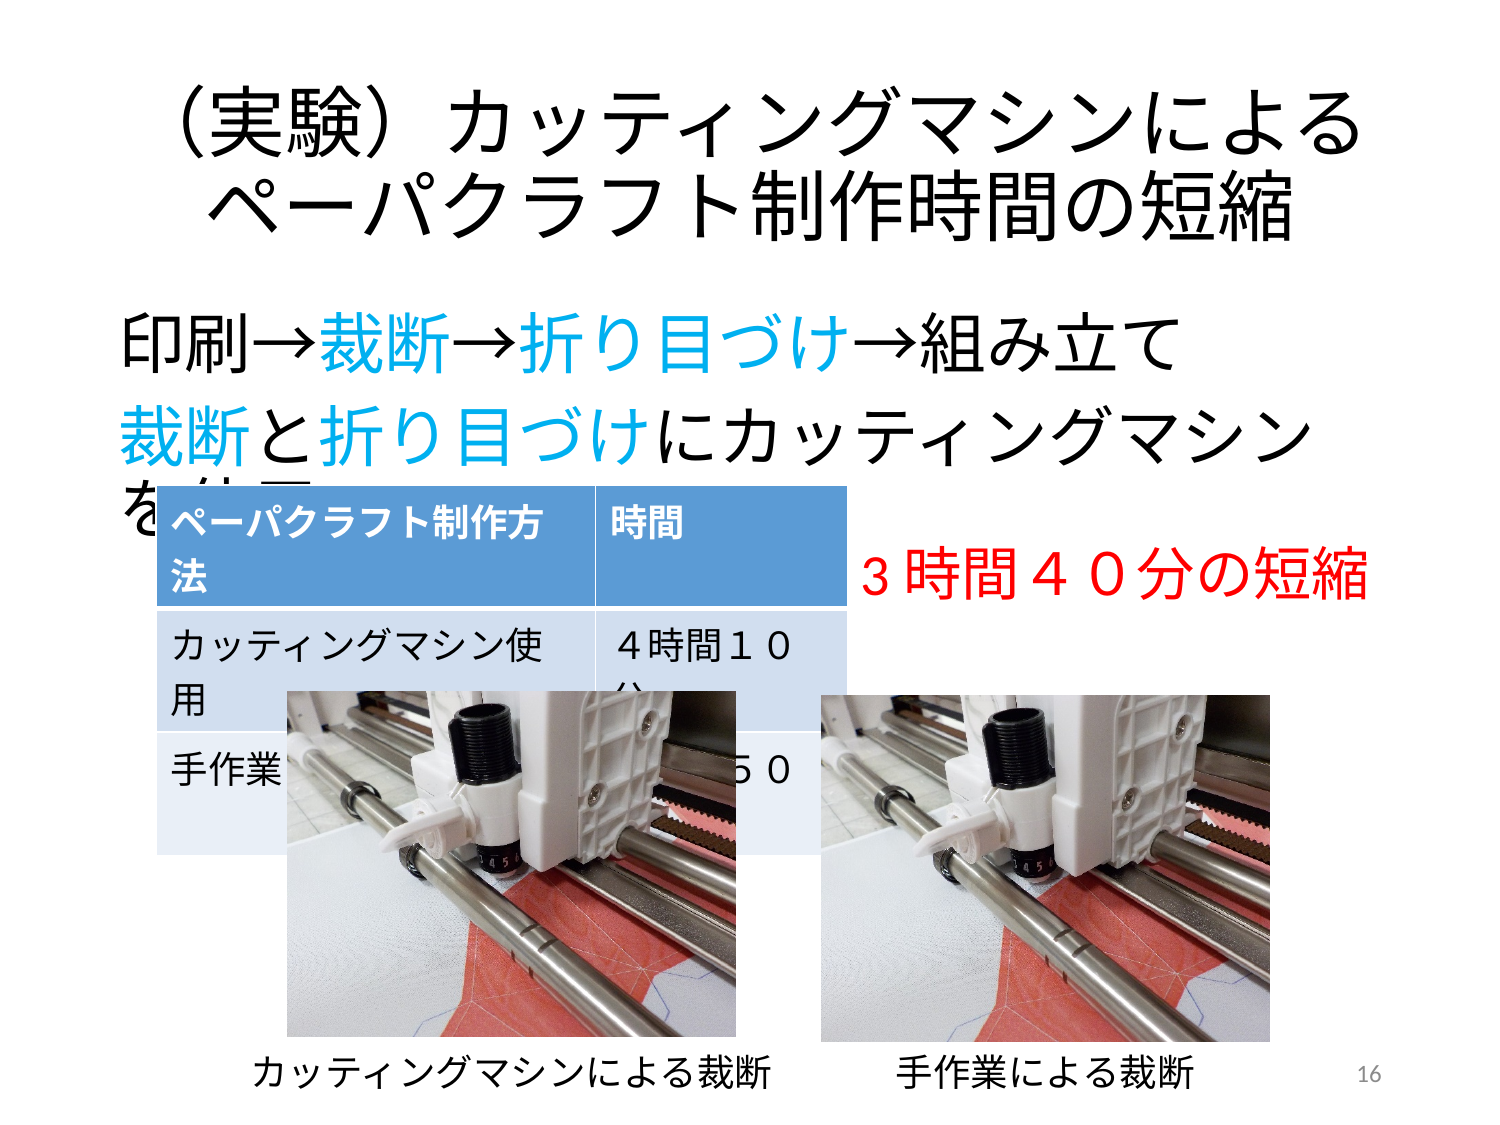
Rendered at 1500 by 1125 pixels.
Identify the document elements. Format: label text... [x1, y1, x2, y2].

slide_number 16 [1059, 1042, 1397, 1103]
picture [821, 695, 1270, 1042]
text_box 手作業による裁断 [881, 1042, 1059, 1102]
text_box 3時間４０分の短縮 [845, 529, 1385, 615]
picture [286, 691, 736, 1037]
table_cell ４時間１０分 [596, 611, 847, 731]
table_cell 手作業 [157, 733, 286, 855]
table_cell カッティングマシン使用 [157, 611, 595, 731]
list 印刷→裁断→折り目づけ→組み立て 裁断と折り目づけにカッティングマシンを使用 [103, 303, 1397, 1025]
title （実験）カッティングマシンによる ペーパクラフト制作時間の短縮 [103, 59, 1397, 278]
table_header 時間 [596, 486, 847, 606]
text_box カッティングマシンによる裁断 [235, 1041, 787, 1102]
table_cell ６時間５０分 [736, 733, 821, 855]
table_header ペーパクラフト制作方法 [157, 486, 595, 606]
